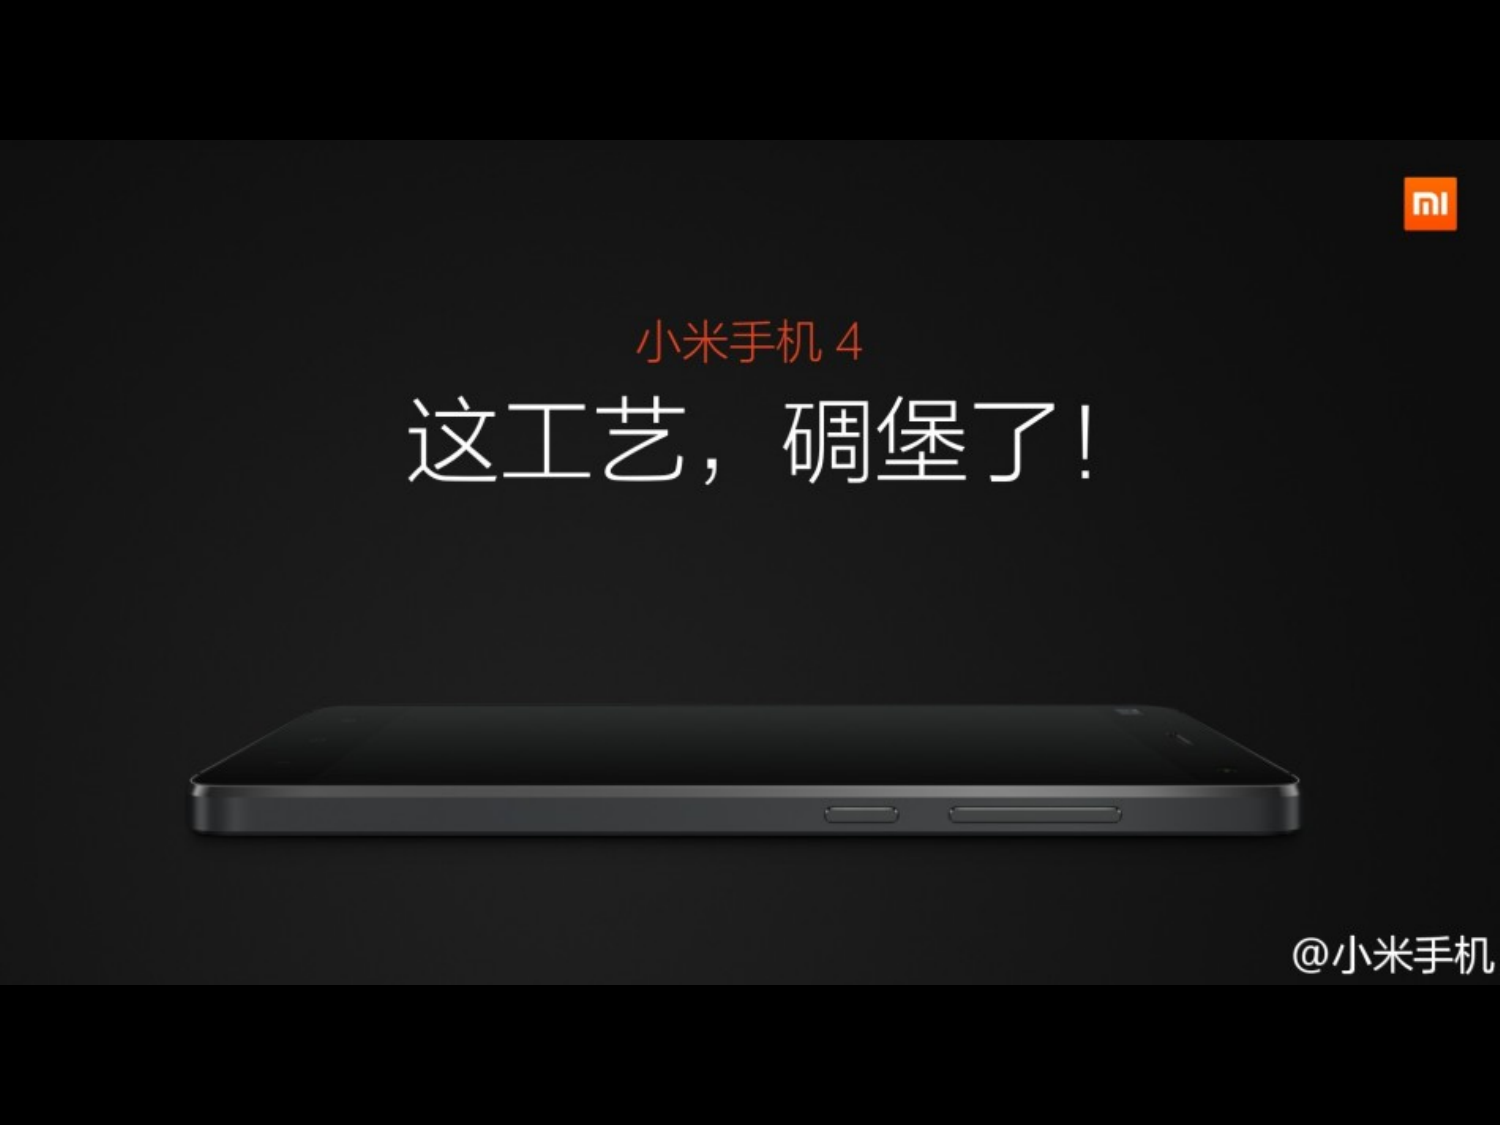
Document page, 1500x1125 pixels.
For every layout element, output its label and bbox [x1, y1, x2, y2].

picture [0, 140, 1500, 985]
